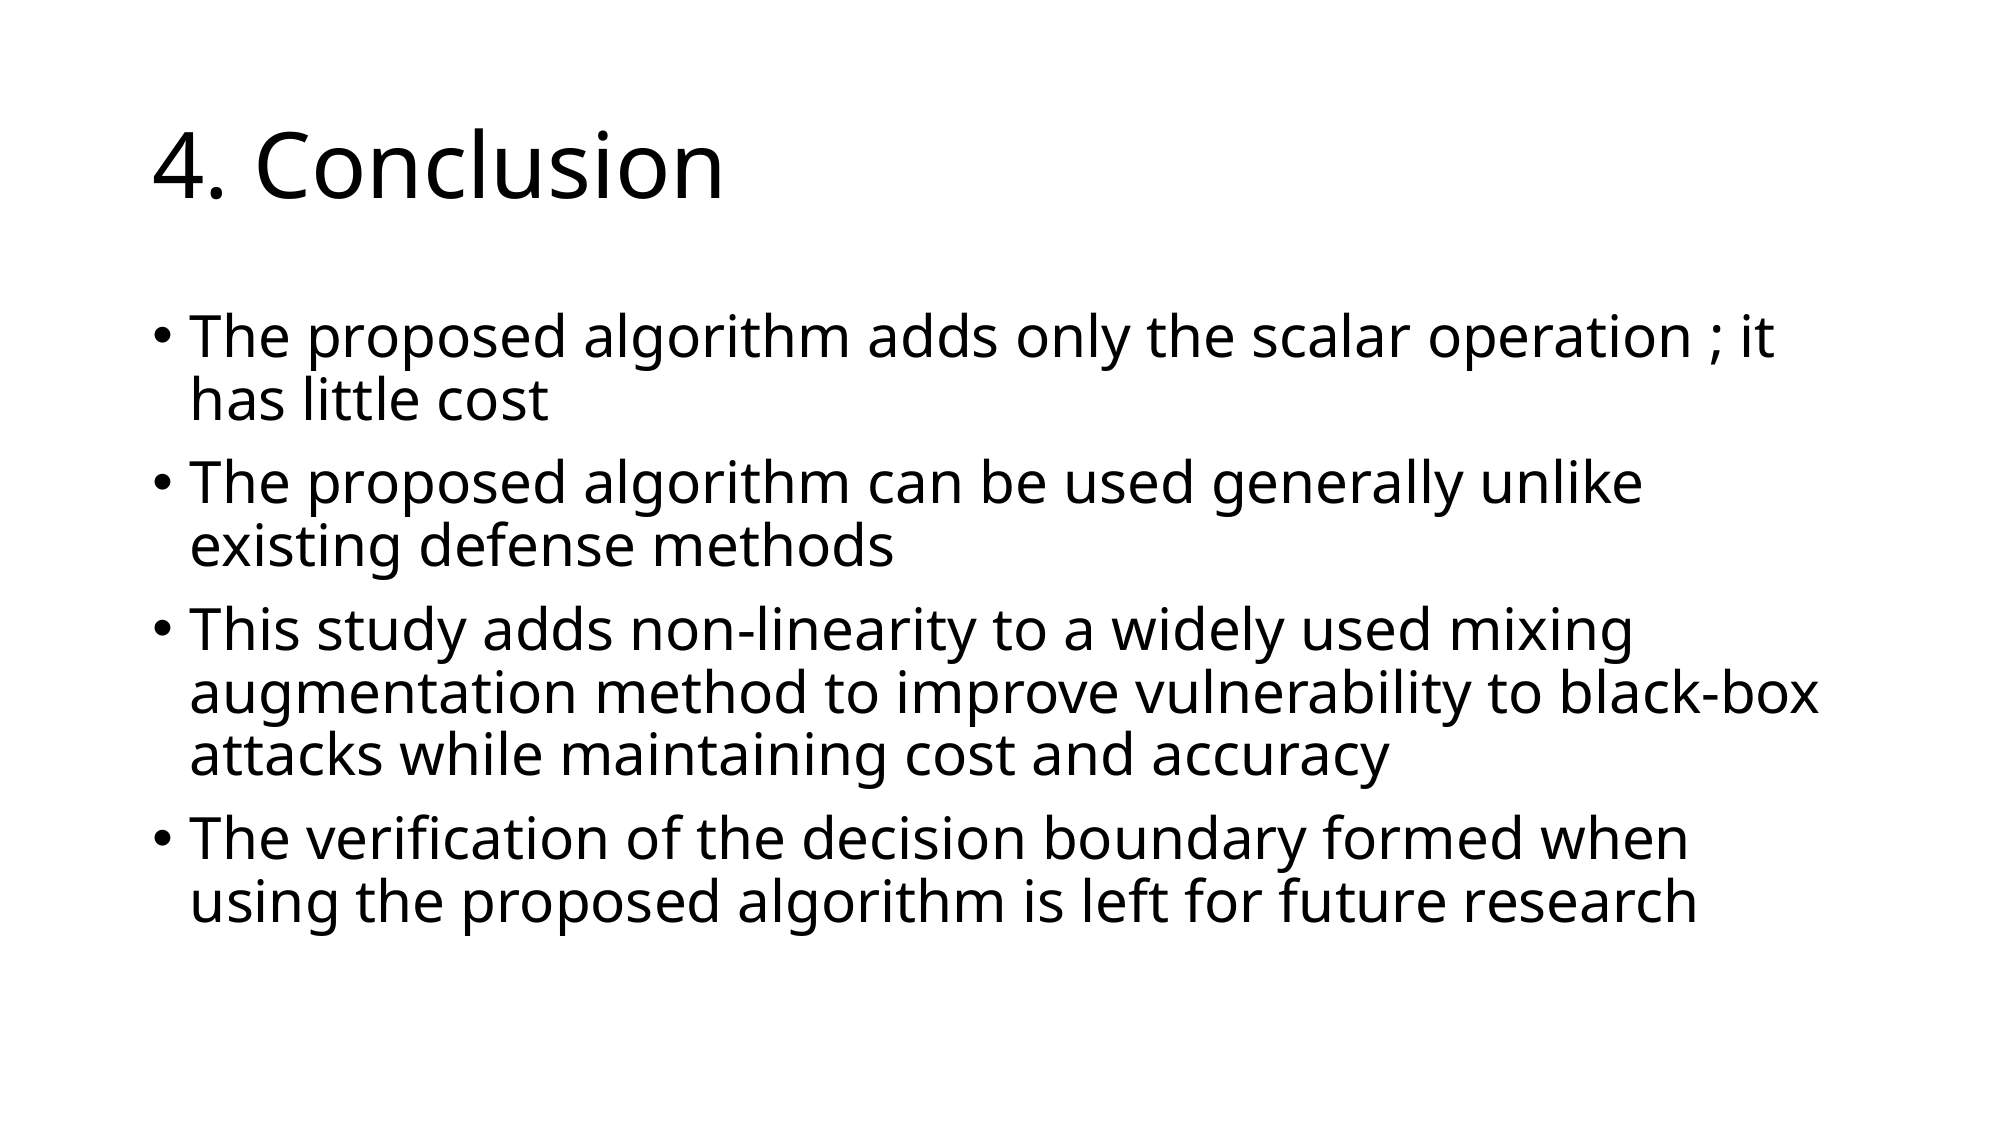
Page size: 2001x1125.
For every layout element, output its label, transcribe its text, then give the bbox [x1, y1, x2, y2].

title 4. Conclusion [137, 59, 1863, 278]
